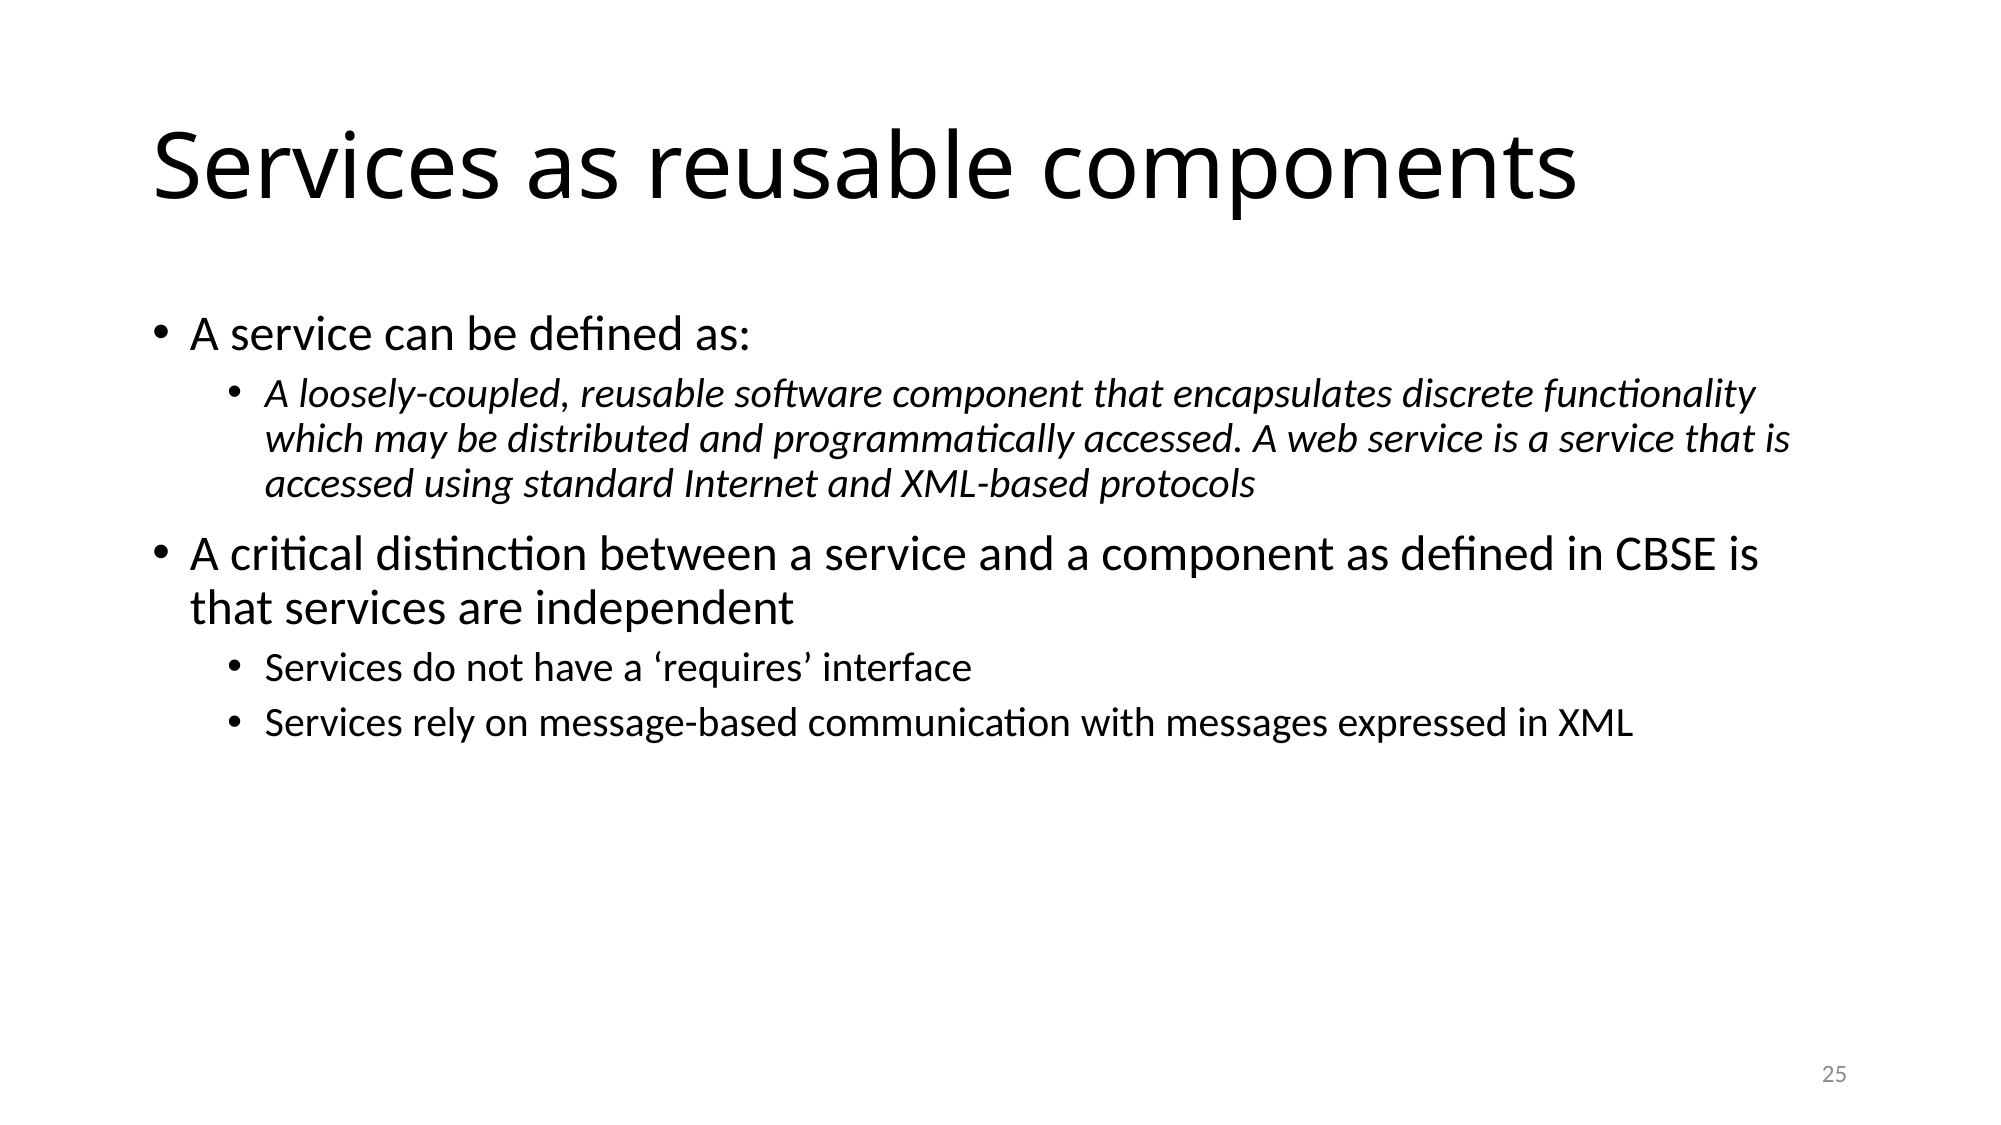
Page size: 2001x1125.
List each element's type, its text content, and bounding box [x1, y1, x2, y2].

list A service can be defined as: A loosely-coupled, reusable software component that encapsulates discrete functionality which may be distributed and programmatically accessed. A web service is a service that is accessed using standard Internet and XML-based protocols A critical distinction between a service and a component as defined in CBSE is that services are independent Services do not have a ‘requires’ interface Services rely on message-based communication with messages expressed in XML [137, 299, 1863, 1014]
slide_number 25 [1412, 1042, 1863, 1103]
title Services as reusable components [137, 59, 1863, 278]
